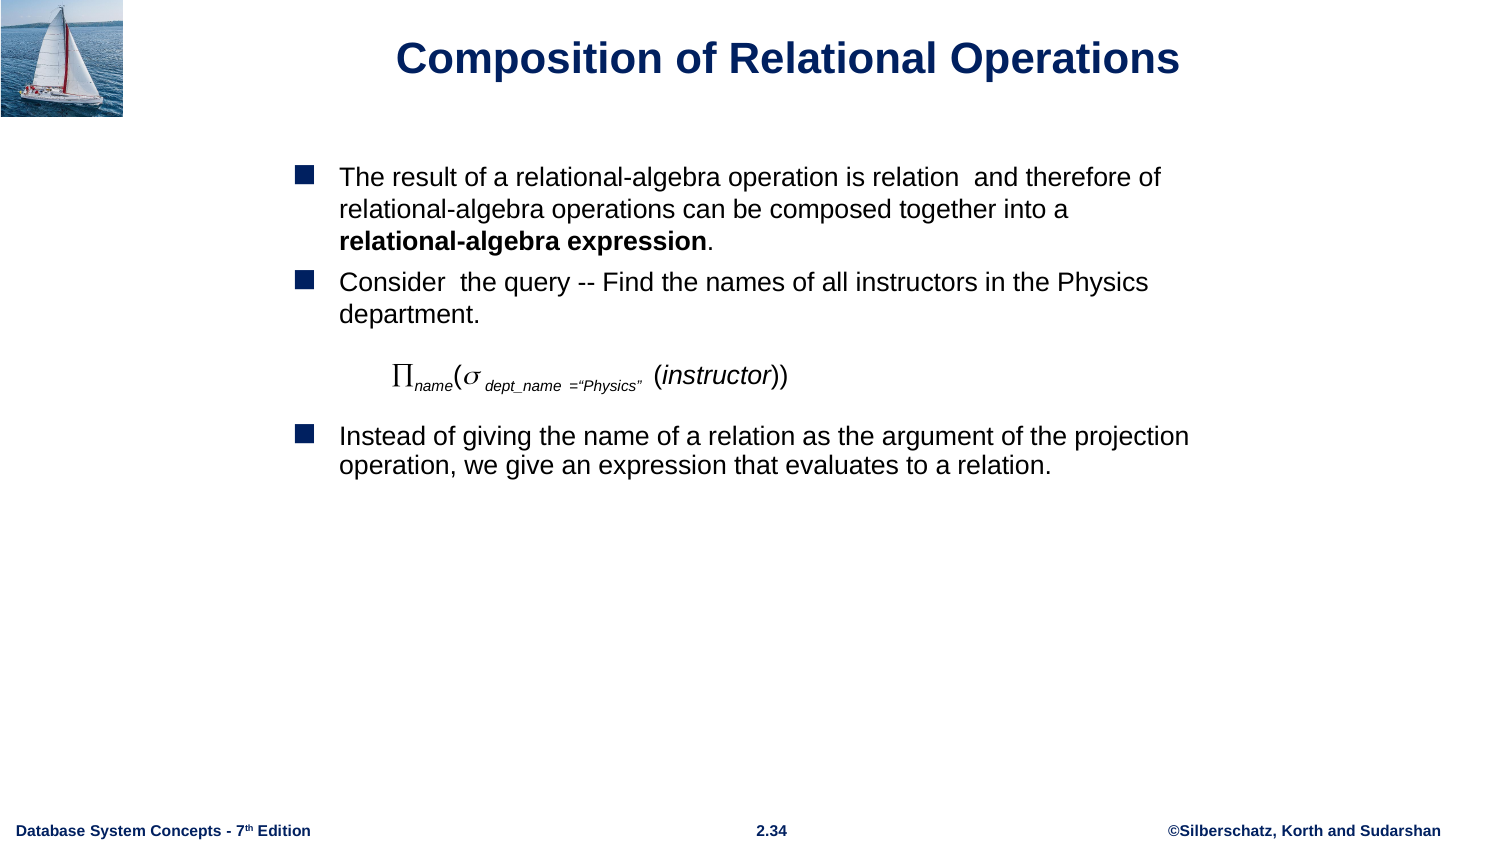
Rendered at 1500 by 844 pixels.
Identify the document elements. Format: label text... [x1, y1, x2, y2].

list The result of a relational-algebra operation is relation and therefore of relational-algebra operations can be composed together into a relational-algebra expression. Consider the query -- Find the names of all instructors in the Physics department. name( dept_name =“Physics” (instructor)) Instead of giving the name of a relation as the argument of the projection operation, we give an expression that evaluates to a relation. [282, 152, 1212, 611]
picture [0, 0, 123, 117]
title Composition of Relational Operations [125, 14, 1452, 90]
